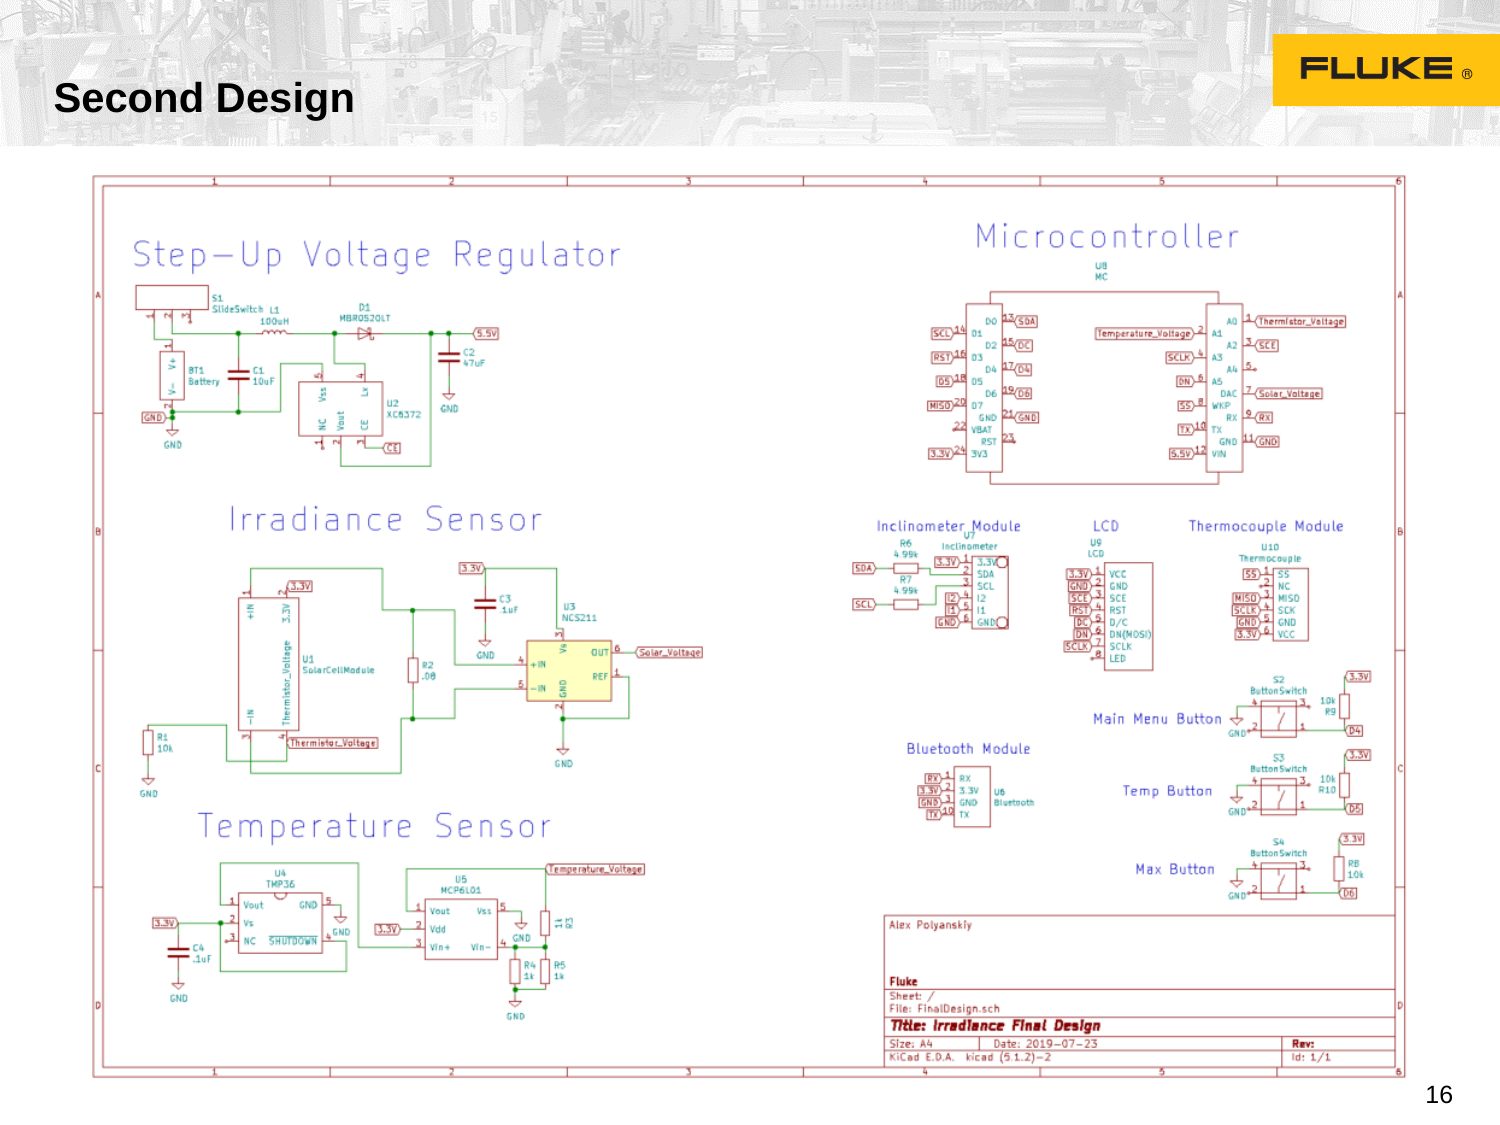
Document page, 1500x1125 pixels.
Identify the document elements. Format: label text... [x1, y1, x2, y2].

text_box 16 [1410, 1071, 1490, 1117]
picture [0, 0, 1500, 1125]
title Second Design [38, 53, 1260, 144]
